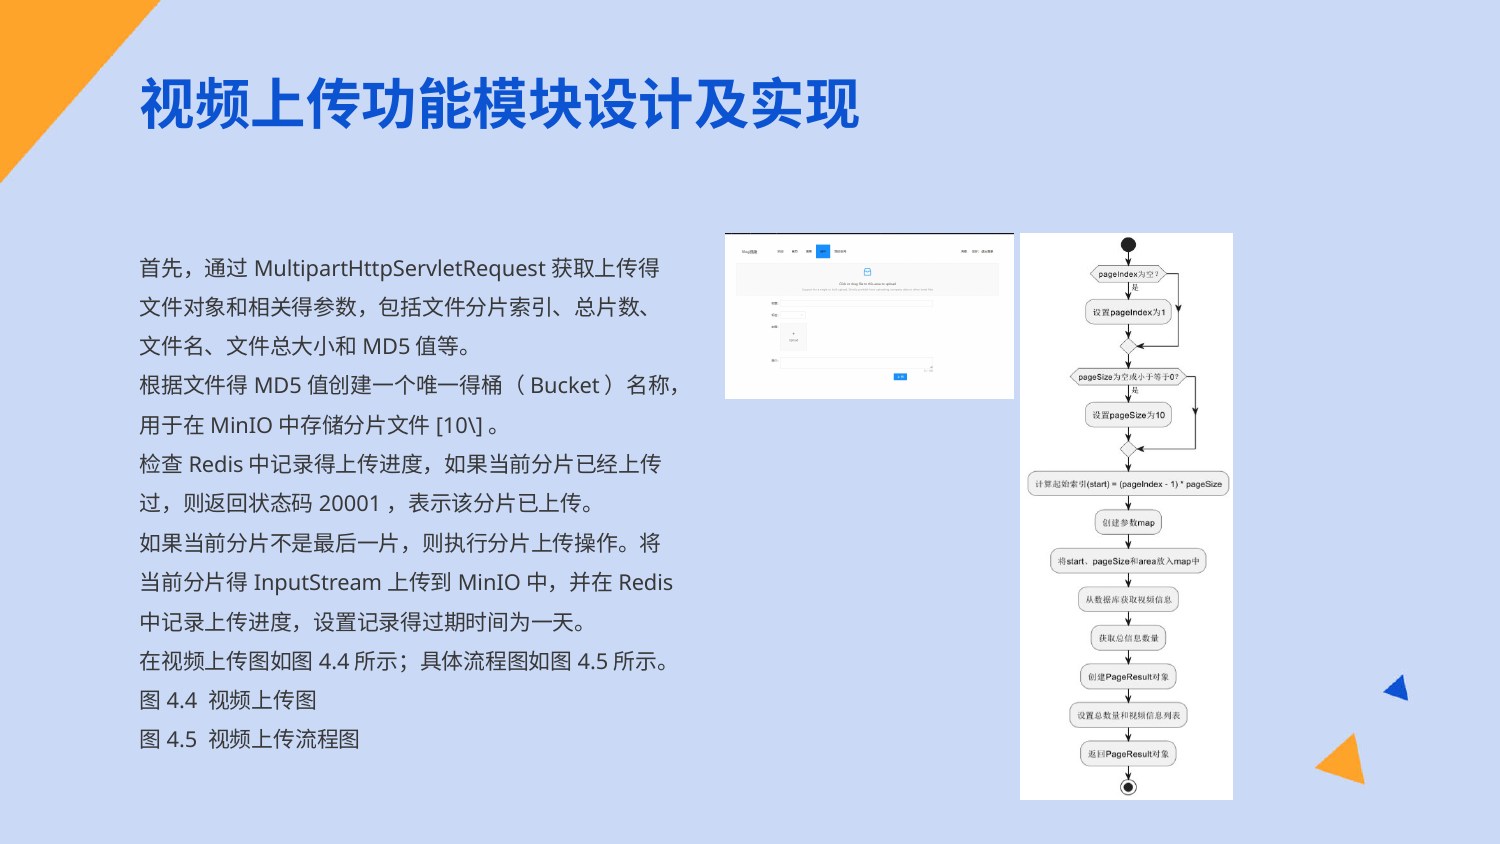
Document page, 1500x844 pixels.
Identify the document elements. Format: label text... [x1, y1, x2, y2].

text_box 视频上传功能模块设计及实现 [125, 57, 1406, 148]
text_box 首先，通过MultipartHttpServletRequest获取上传得文件对象和相关得参数，包括文件分片索引、总片数、文件名、文件总大小和MD5值等。 根据文件得MD5值创建一个唯一得桶（Bucket）名称，用于在MinIO中存储分片文件[10\]。 检查Redis中记录得上传进度，如果当前分片已经上传过，则返回状态码20001，表示该分片已上传。 如果当前分片不是最后一片，则执行分片上传操作。将当前分片得InputStream上传到MinIO中，并在Redis中记录上传进度，设置记录得过期时间为一天。 在视频上传图如图4.4所示；具体流程图如图4.5所示。 图4.4 视频上传图 图4.5 视频上传流程图 [125, 233, 694, 800]
picture [0, 0, 1500, 844]
